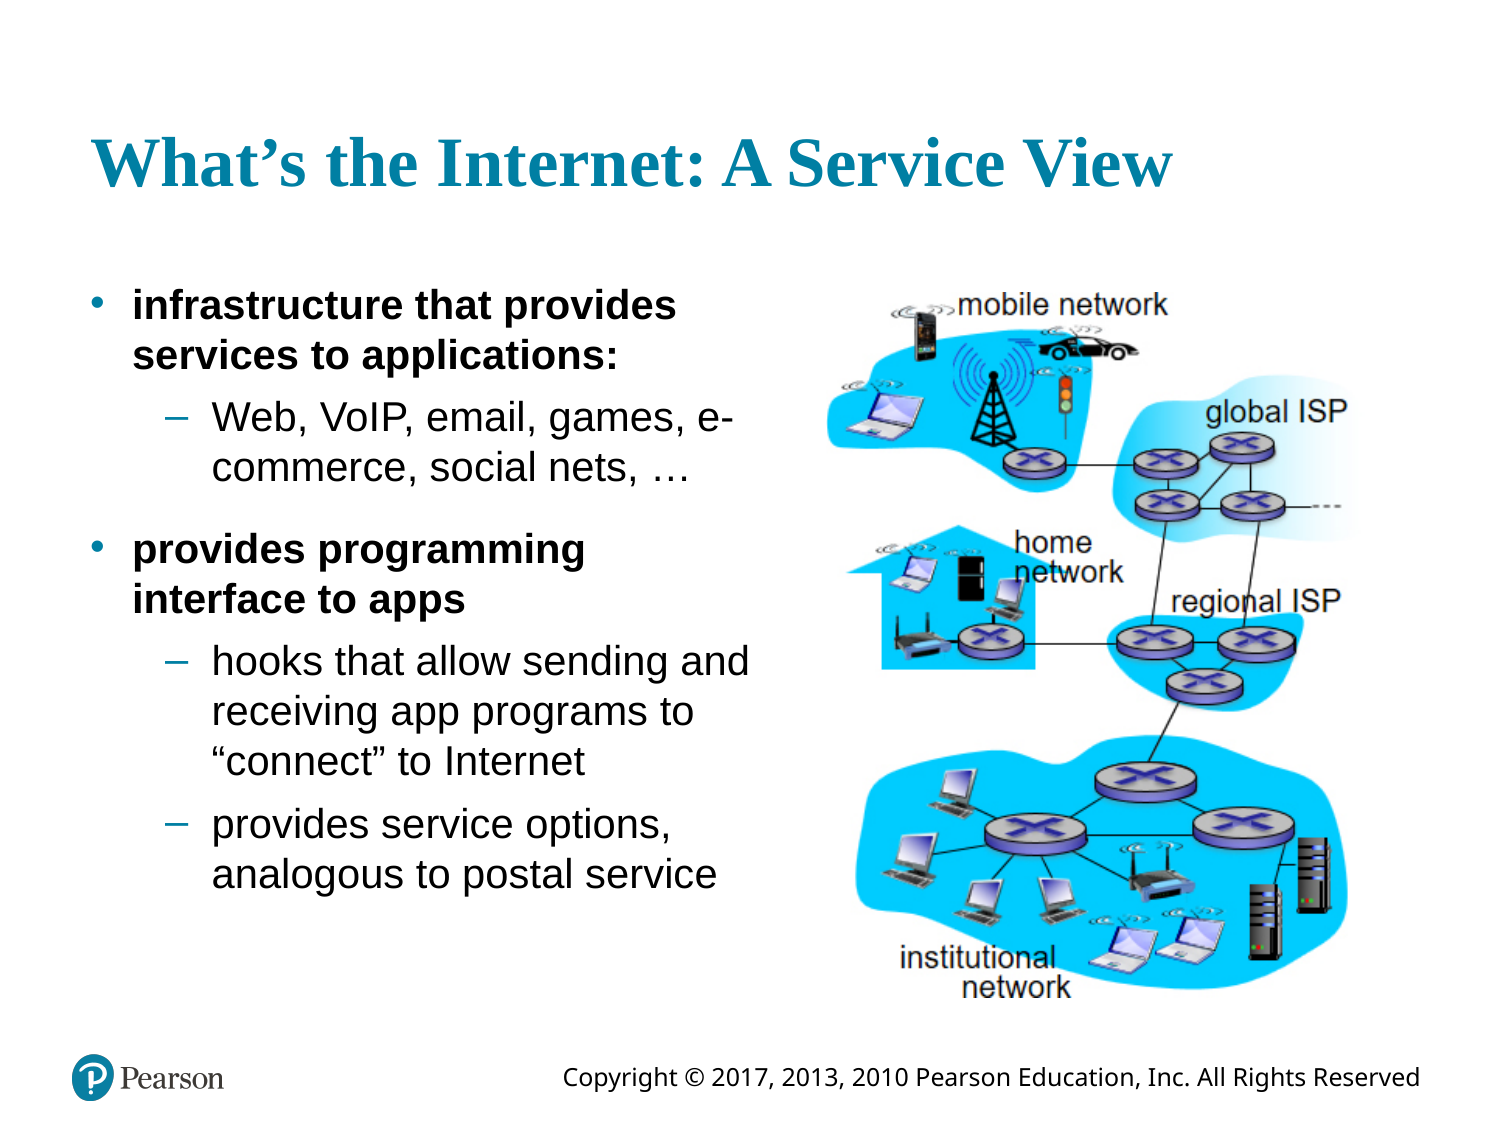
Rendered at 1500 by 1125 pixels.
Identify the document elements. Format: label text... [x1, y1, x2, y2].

picture [72, 1087, 83, 1101]
picture [98, 1054, 224, 1101]
picture [72, 1054, 88, 1070]
picture [825, 292, 1365, 998]
picture [80, 1063, 106, 1088]
list infrastructure that provides services to applications: Web, VoI P, email, games, e-commerce, social nets, … provides programming interface to apps hooks that allow sending and receiving app programs to “connect” to Internet provides service options, analogous to postal service [75, 262, 767, 1005]
title What’s the Internet: A Service View [75, 35, 1425, 216]
